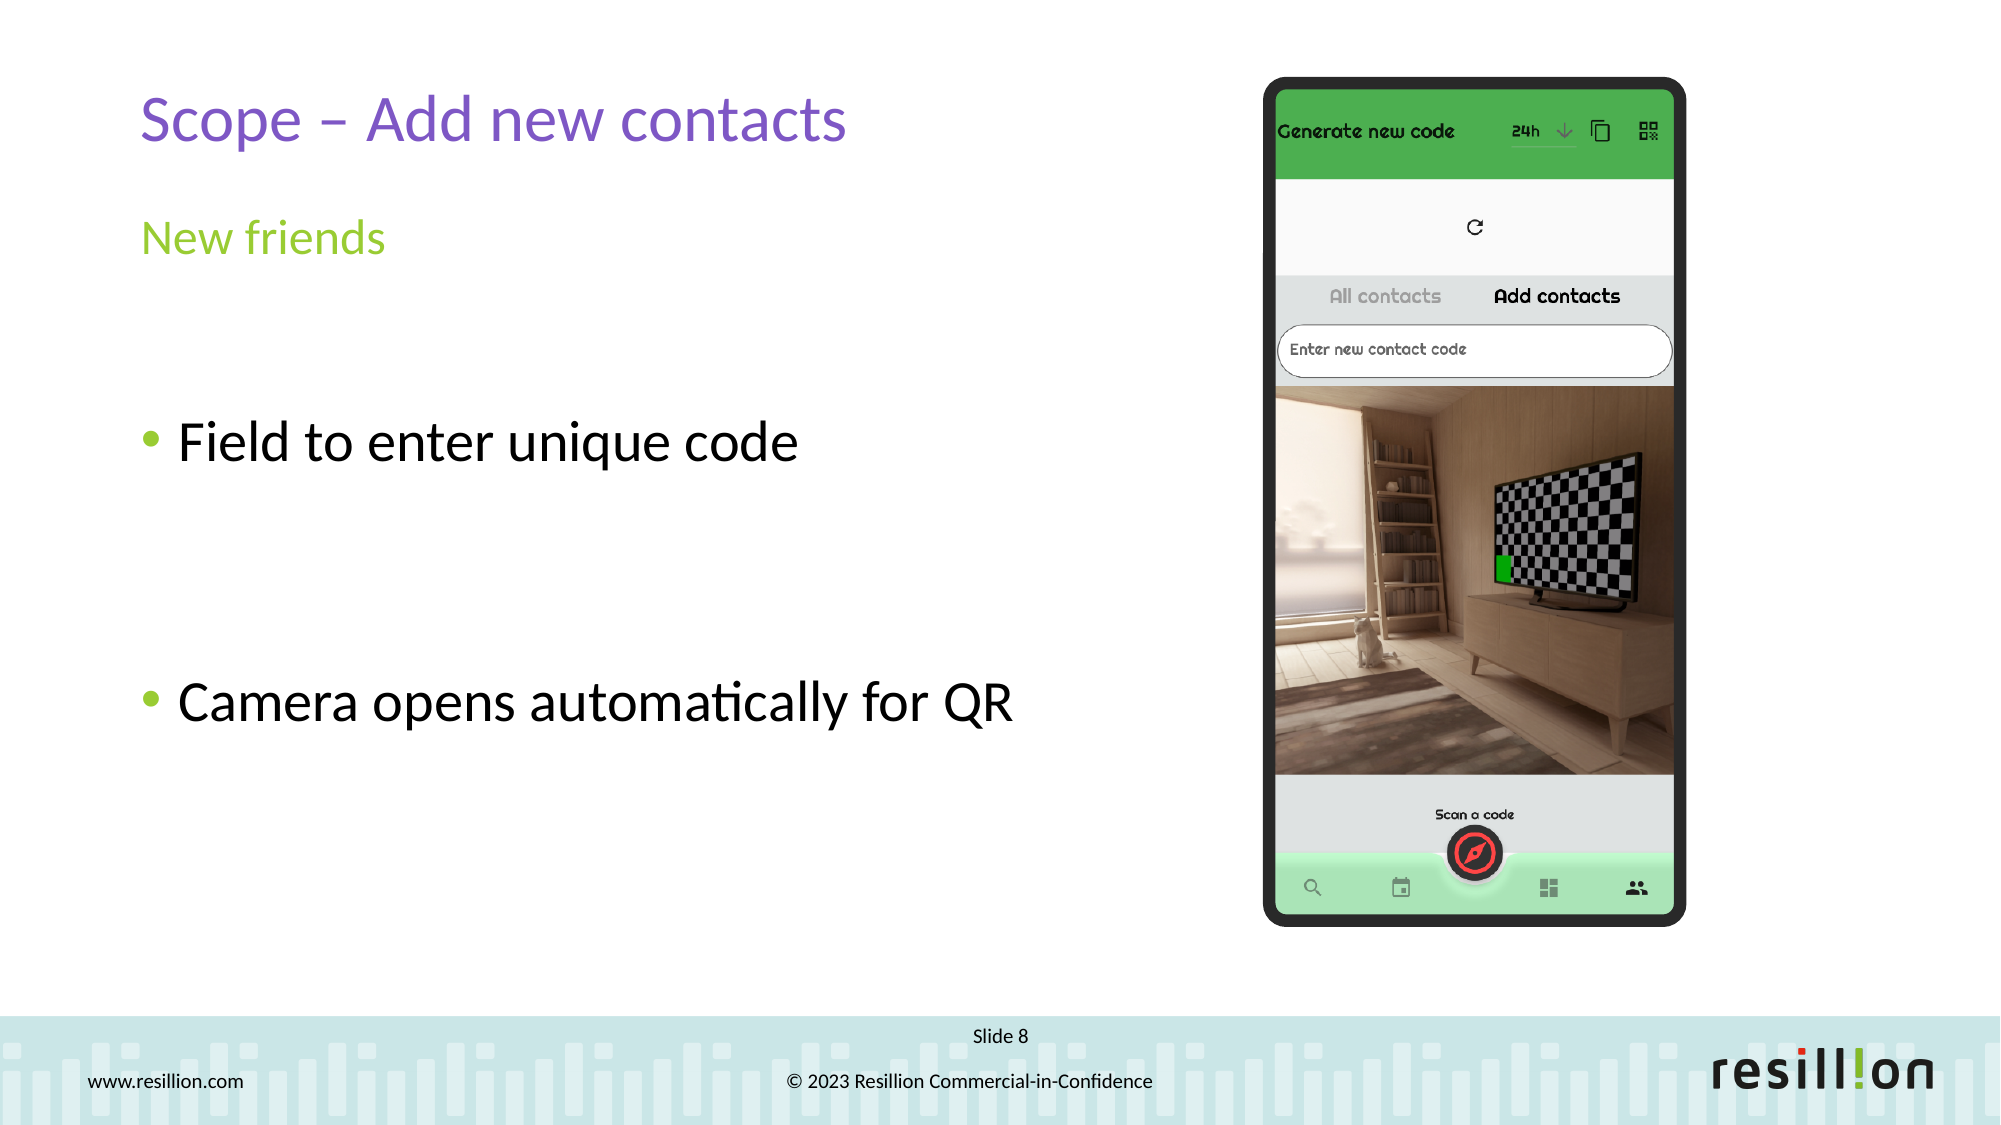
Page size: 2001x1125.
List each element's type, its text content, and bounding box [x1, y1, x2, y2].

picture [1269, 83, 1681, 921]
list New friends [125, 204, 1263, 272]
picture [0, 1016, 2001, 1125]
list Scope – Add new contacts [125, 76, 1284, 187]
list Field to enter unique code Camera opens automatically for QR [125, 332, 1681, 969]
